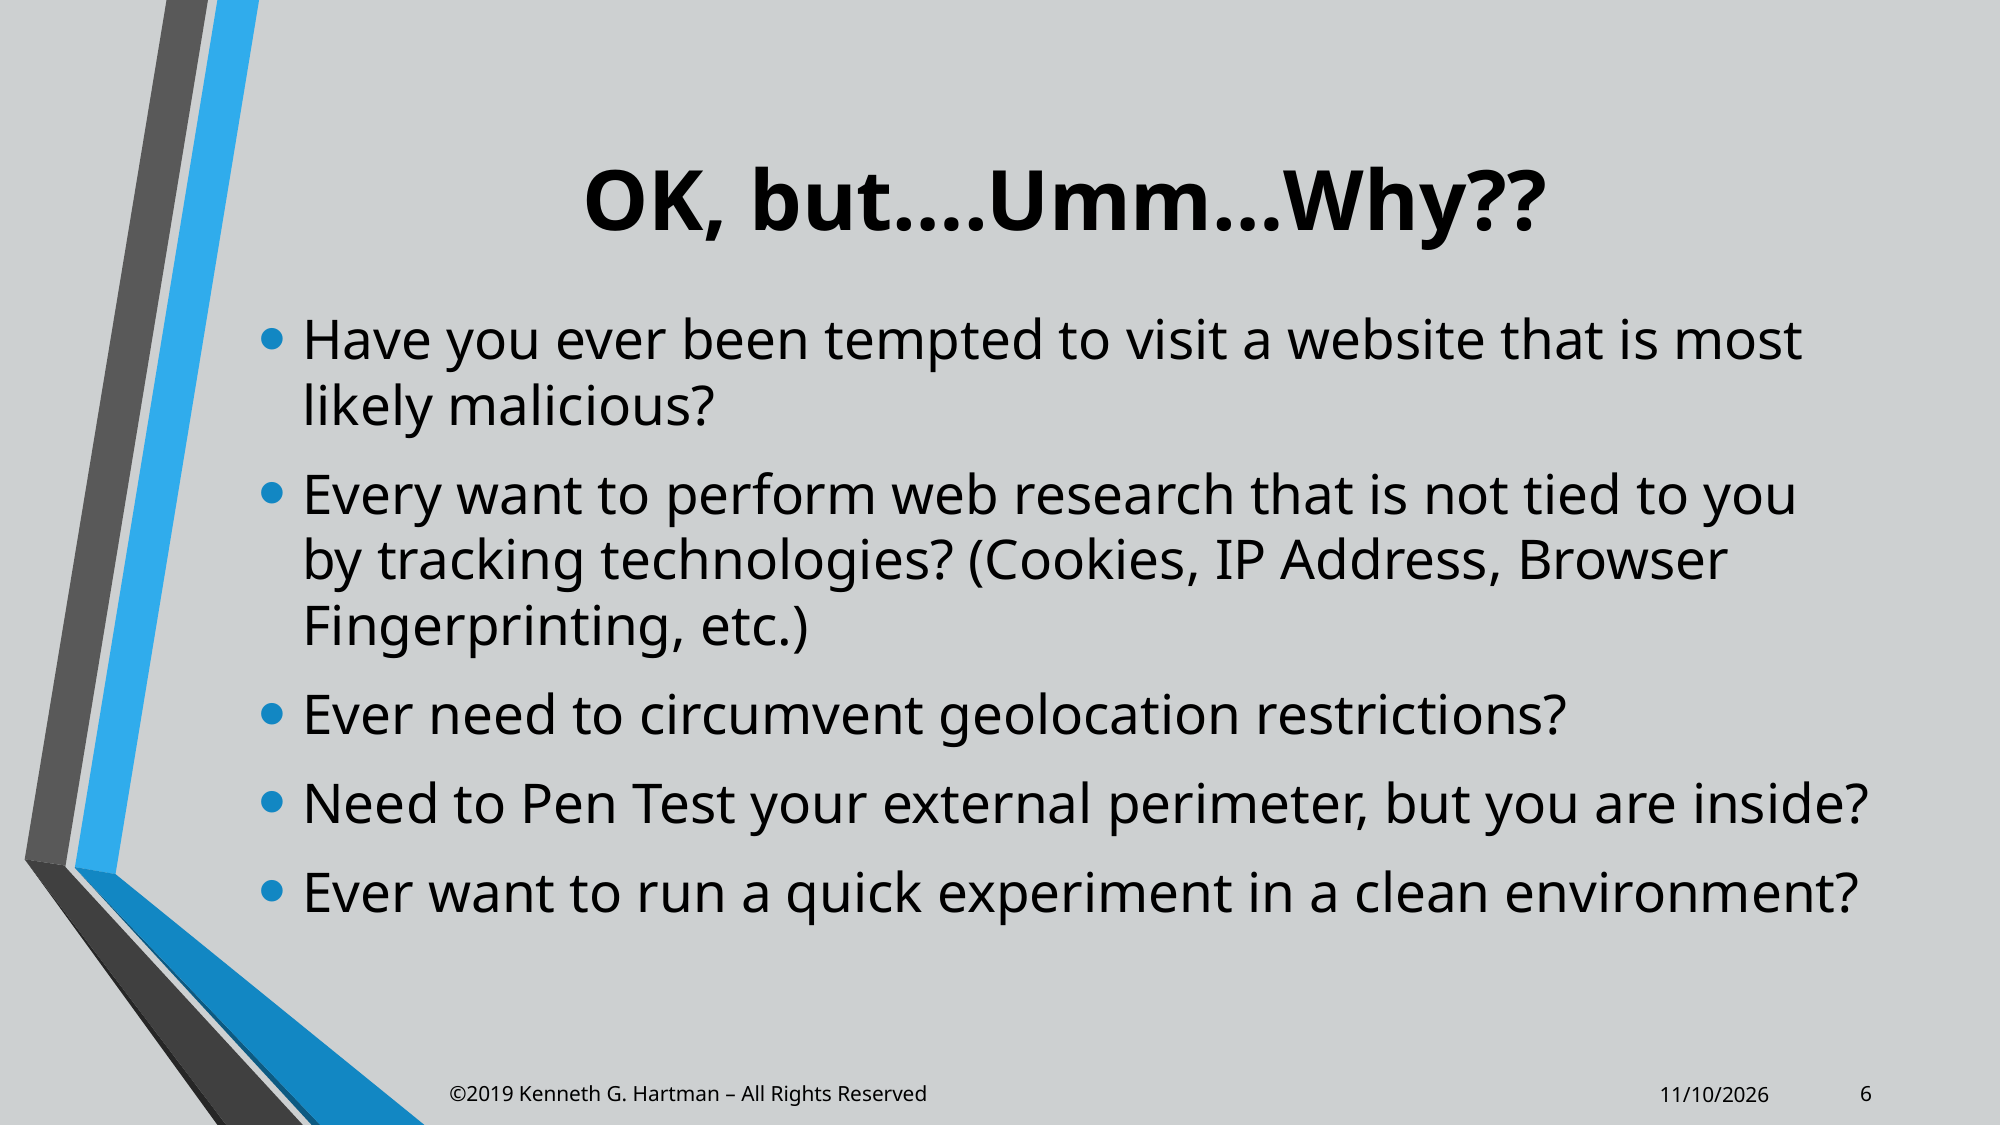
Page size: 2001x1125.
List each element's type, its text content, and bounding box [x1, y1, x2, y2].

footer ©2019 Kenneth G. Hartman – All Rights Reserved [434, 1065, 1597, 1125]
list Have you ever been tempted to visit a website that is most likely malicious? Every want to perform web research that is not tied to you by tracking technologies? (Cookies, IP Address, Browser Fingerprinting, etc.) Ever need to circumvent geolocation restrictions? Need to Pen Test your external perimeter, but you are inside? Ever want to run a quick experiment in a clean environment? [243, 297, 1887, 950]
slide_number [1597, 1066, 1784, 1125]
slide_number 6 [1796, 1065, 1887, 1125]
title OK, but….Umm…Why?? [243, 112, 1887, 281]
